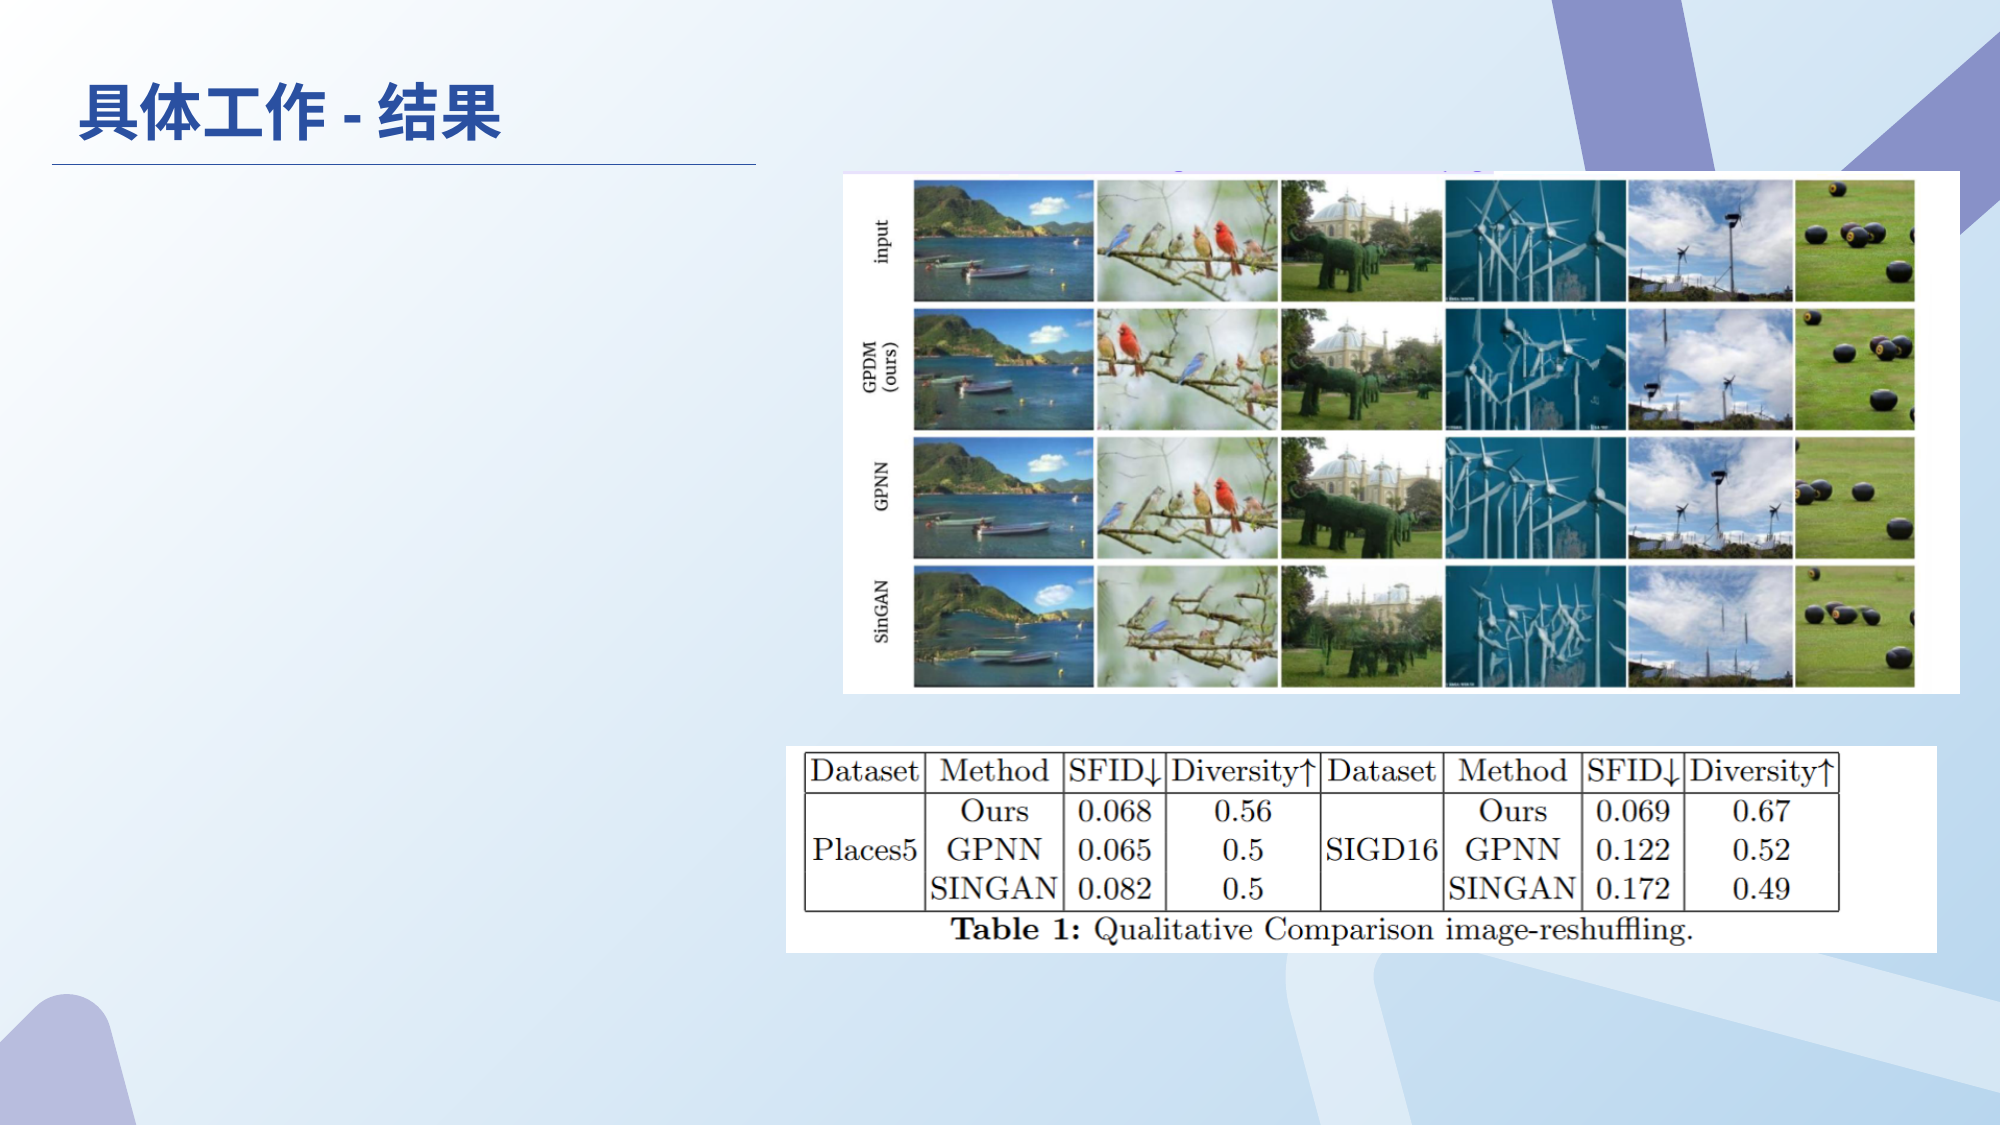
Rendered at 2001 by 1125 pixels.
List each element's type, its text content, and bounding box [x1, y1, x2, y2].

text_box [1216, 0, 2000, 390]
picture [843, 171, 1960, 694]
picture [786, 746, 1937, 953]
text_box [0, 985, 209, 1125]
text_box 具体工作-结果 [77, 72, 503, 148]
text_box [1166, 729, 2000, 1125]
